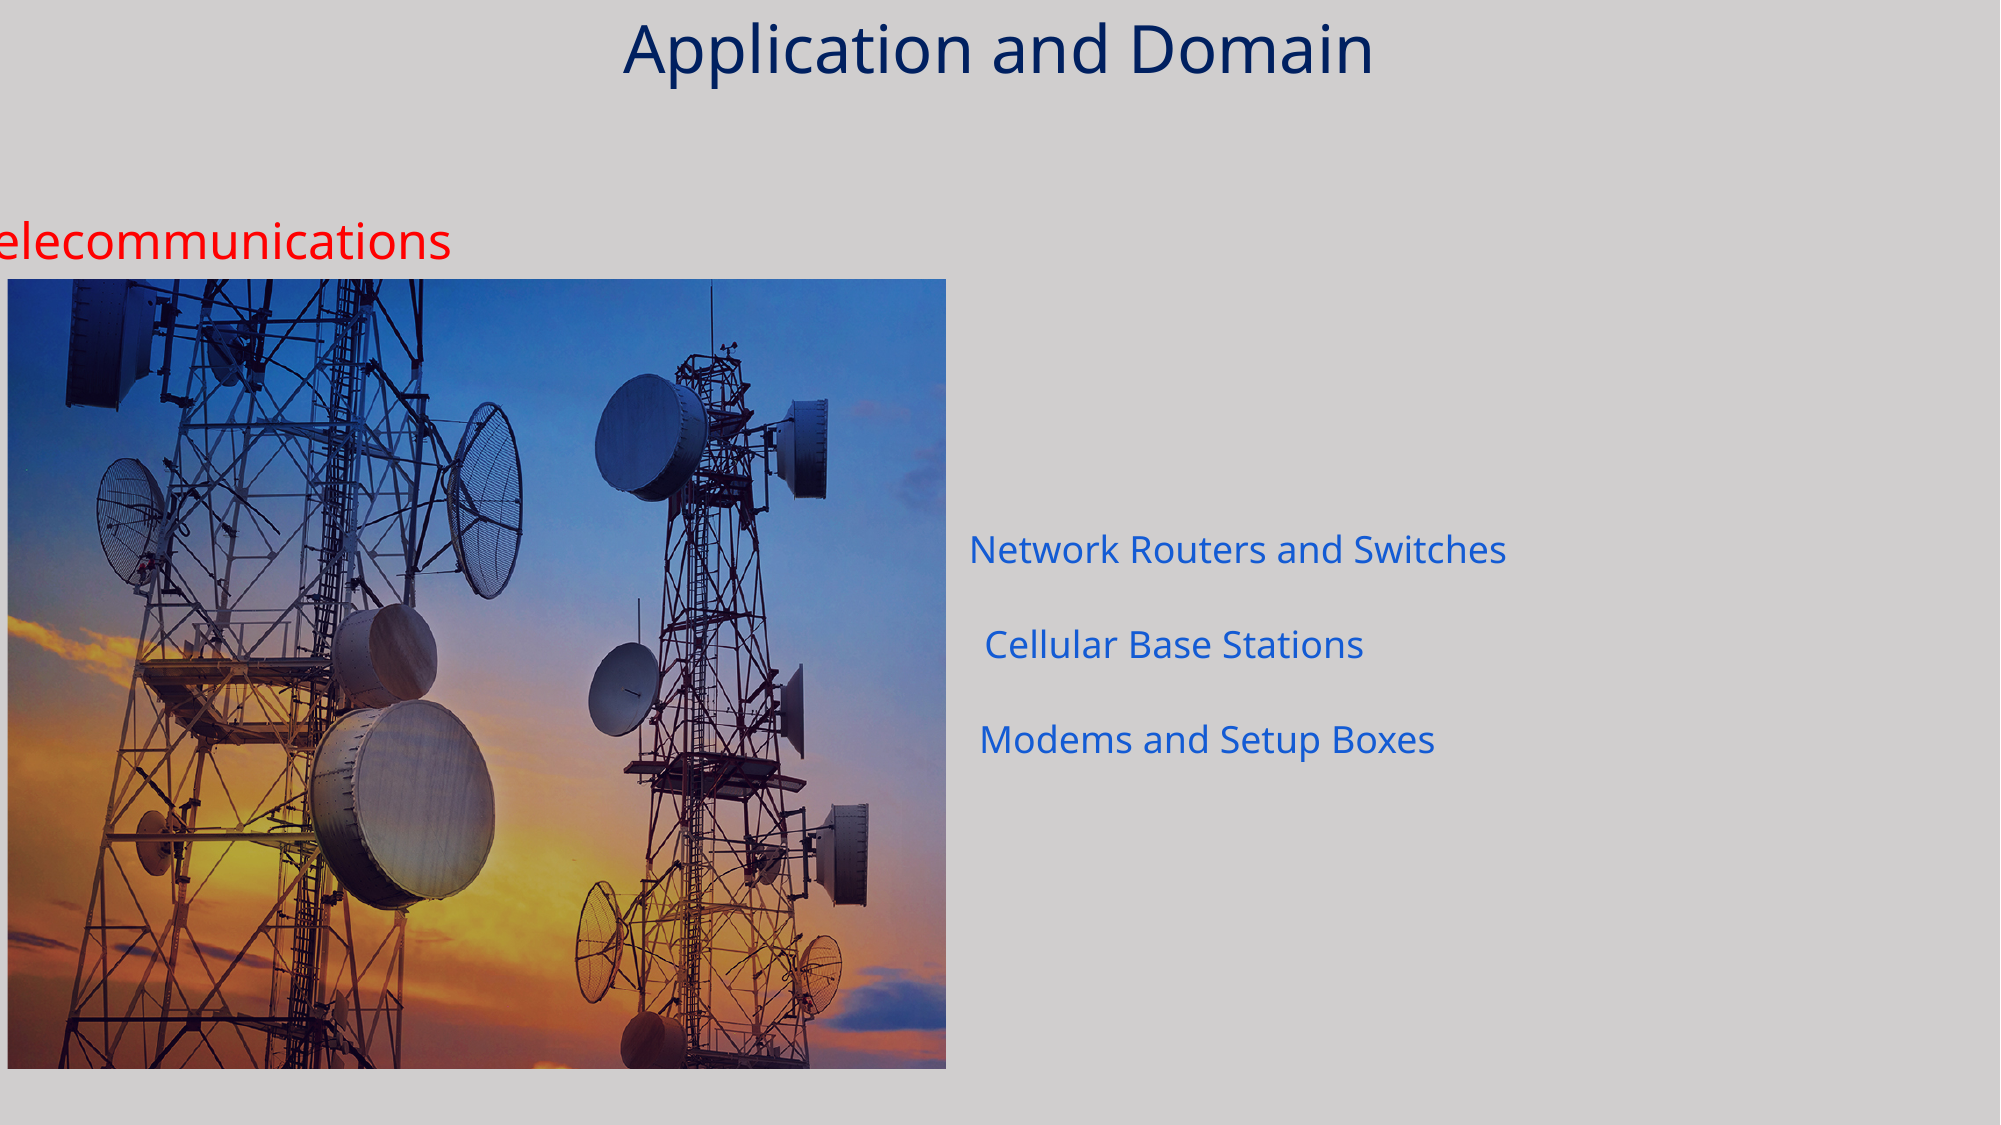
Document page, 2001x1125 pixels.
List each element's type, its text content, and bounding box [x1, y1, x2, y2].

text_box Modems and Setup Boxes [964, 708, 1451, 769]
text_box Application and Domain [0, 0, 2000, 95]
text_box Cellular Base Stations [969, 613, 1380, 674]
text_box Telecommunications [0, 202, 468, 277]
picture [7, 279, 946, 1069]
text_box Network Routers and Switches [954, 518, 1523, 579]
